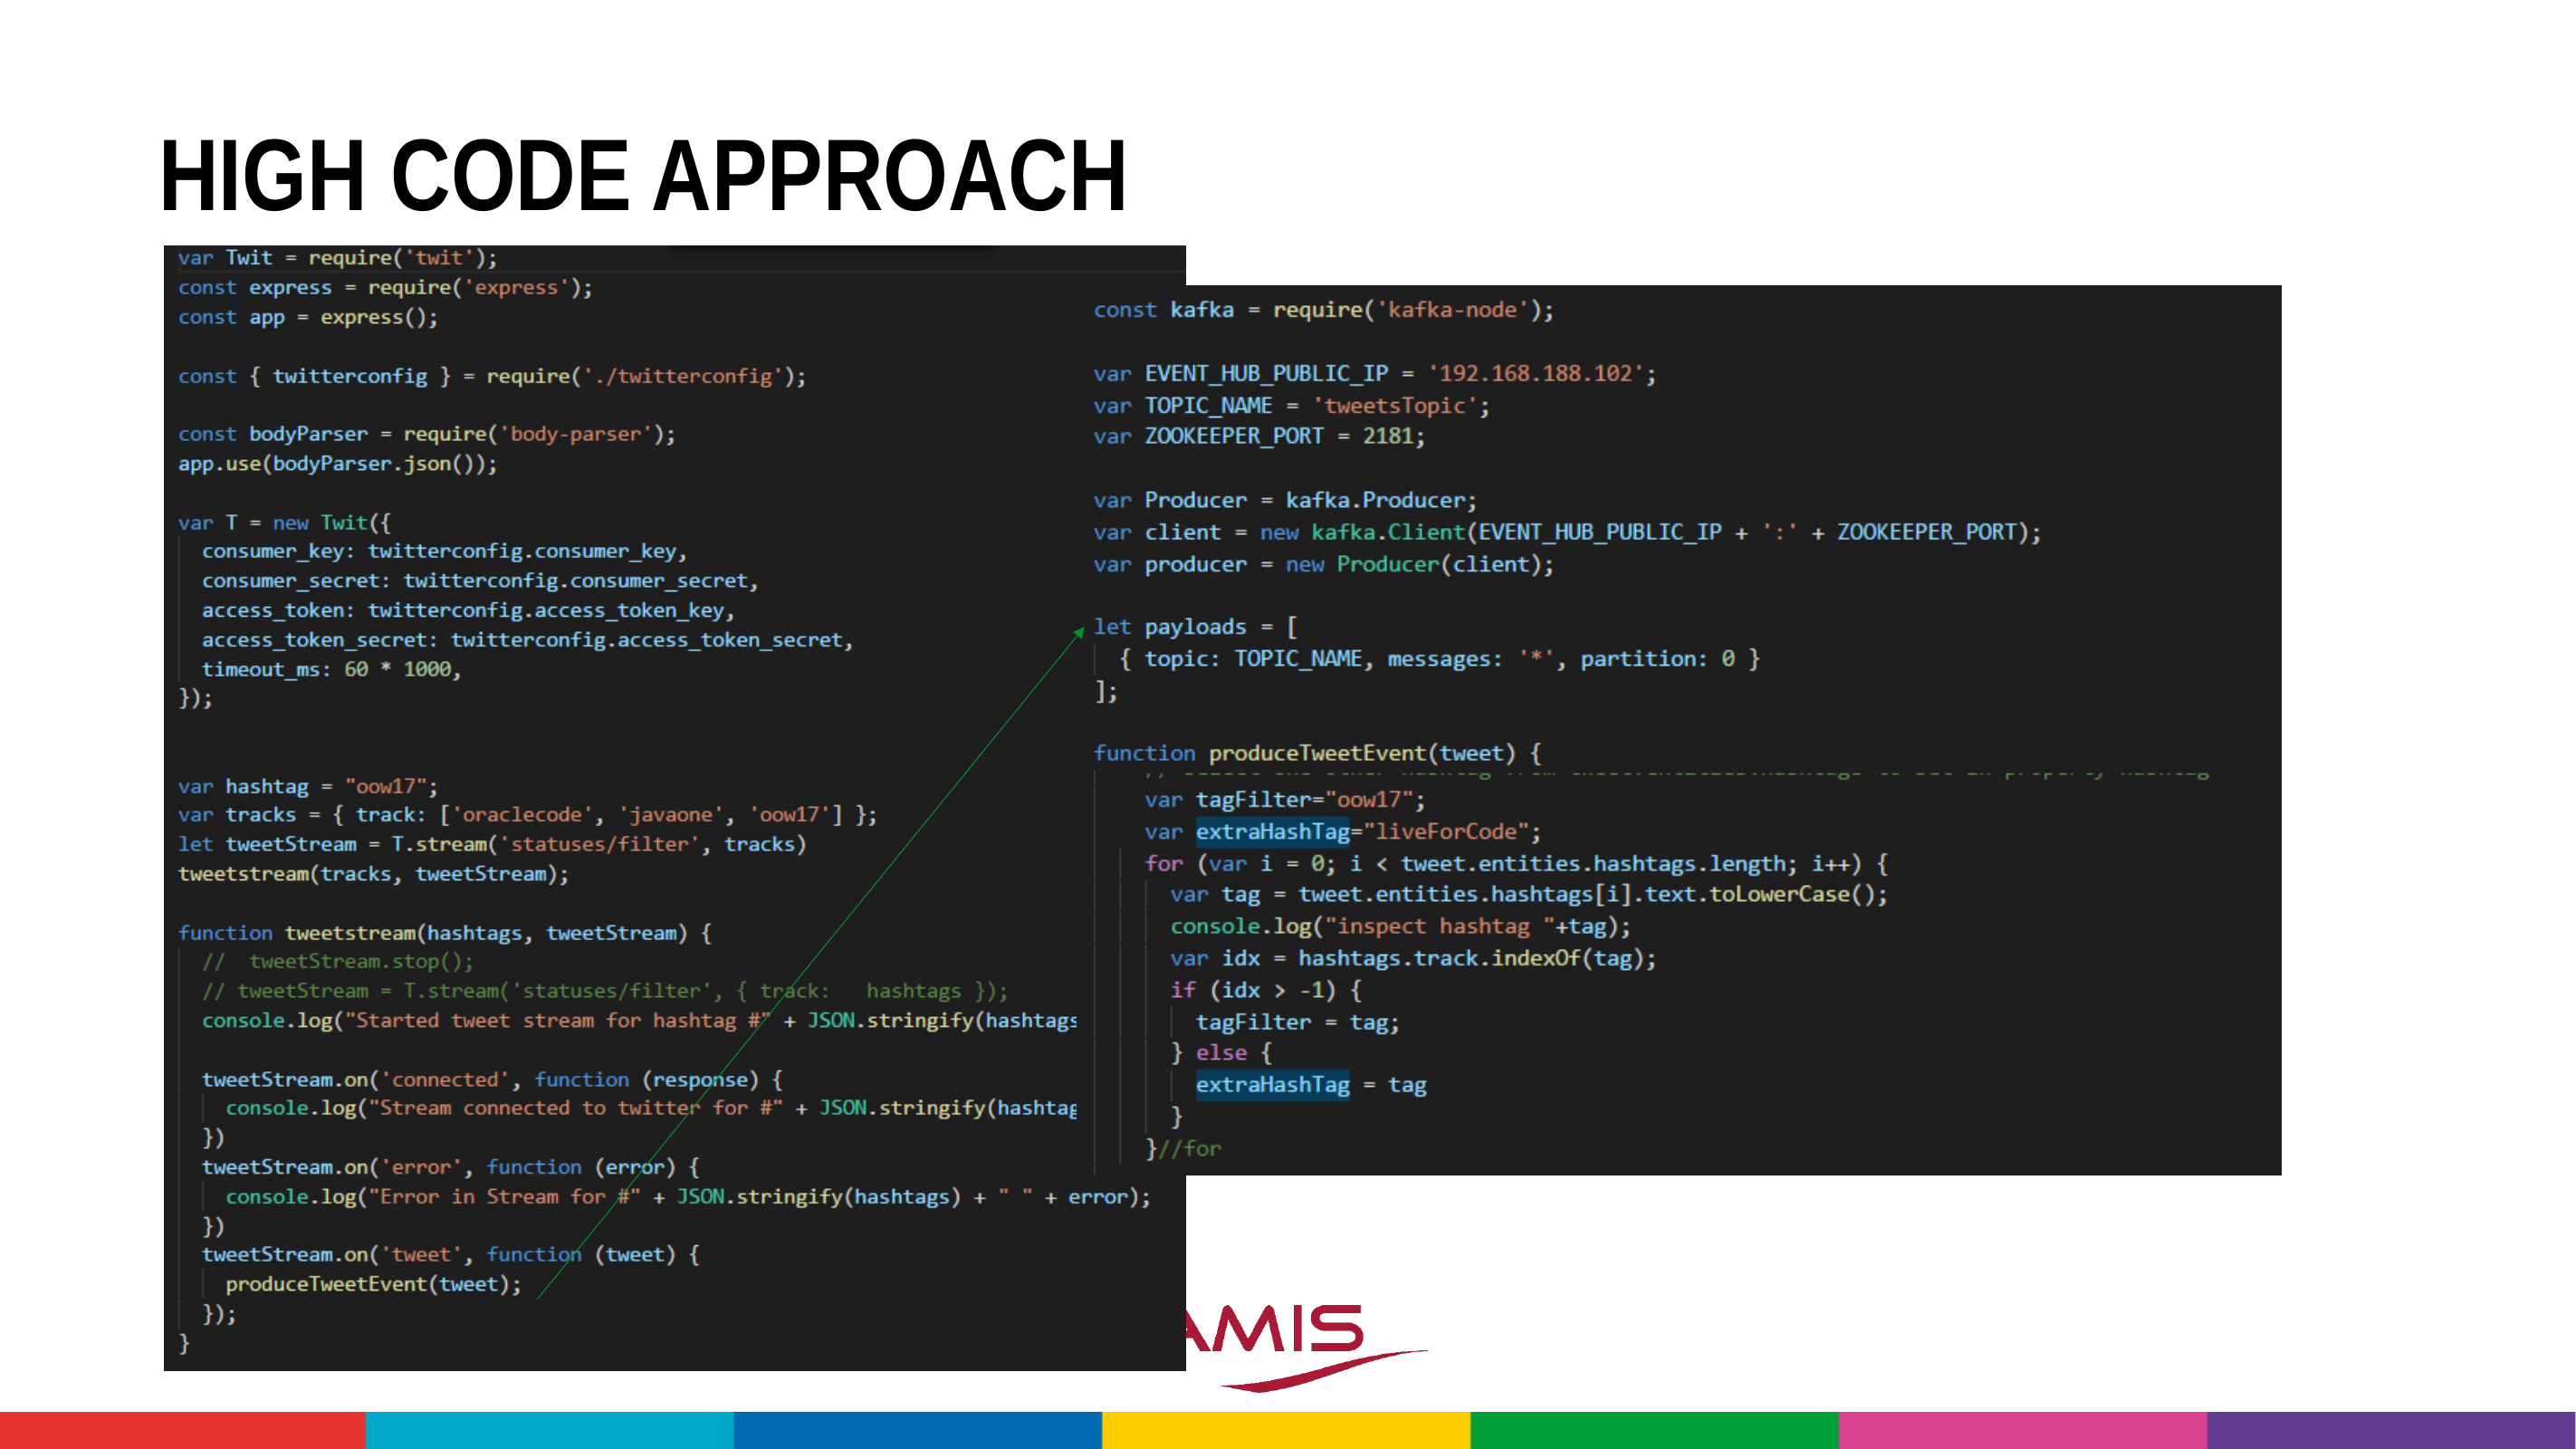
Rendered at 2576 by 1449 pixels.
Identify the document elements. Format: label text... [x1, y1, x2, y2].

picture [735, 1412, 2576, 1449]
picture [0, 1412, 733, 1449]
picture [164, 245, 2282, 1393]
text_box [537, 627, 1085, 1300]
title High Code approach [145, 125, 2059, 326]
